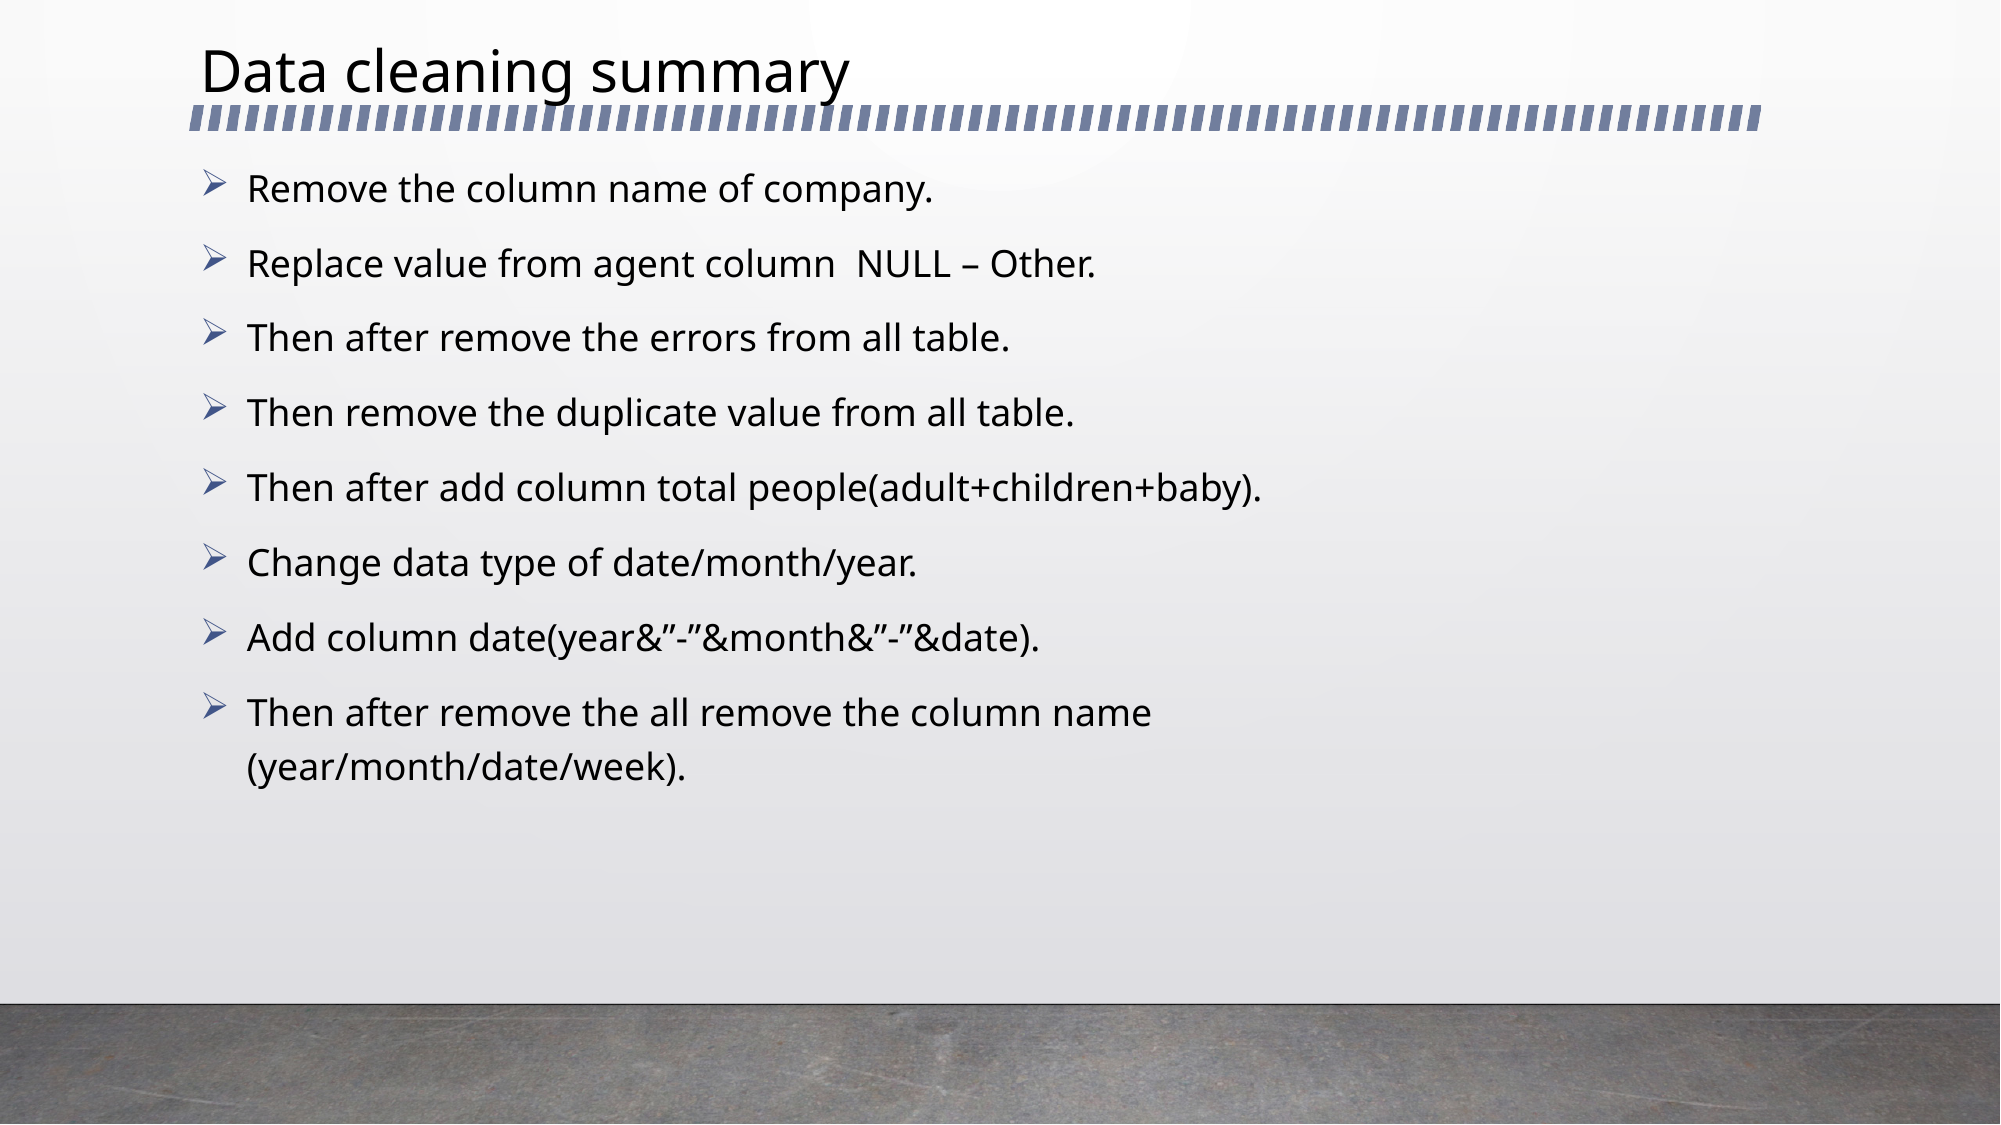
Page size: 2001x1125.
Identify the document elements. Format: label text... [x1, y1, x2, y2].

subtitle Remove the column name of company. Replace value from agent column NULL – Other. Then after remove the errors from all table. Then remove the duplicate value from all table. Then after add column total people(adult+children+baby). Change data type of date/month/year. Add column date(year&”-”&month&”-”&date). Then after remove the all remove the column name (year/month/date/week). [185, 140, 1602, 877]
picture [0, 1004, 2000, 1124]
title Data cleaning summary [185, 0, 1602, 106]
